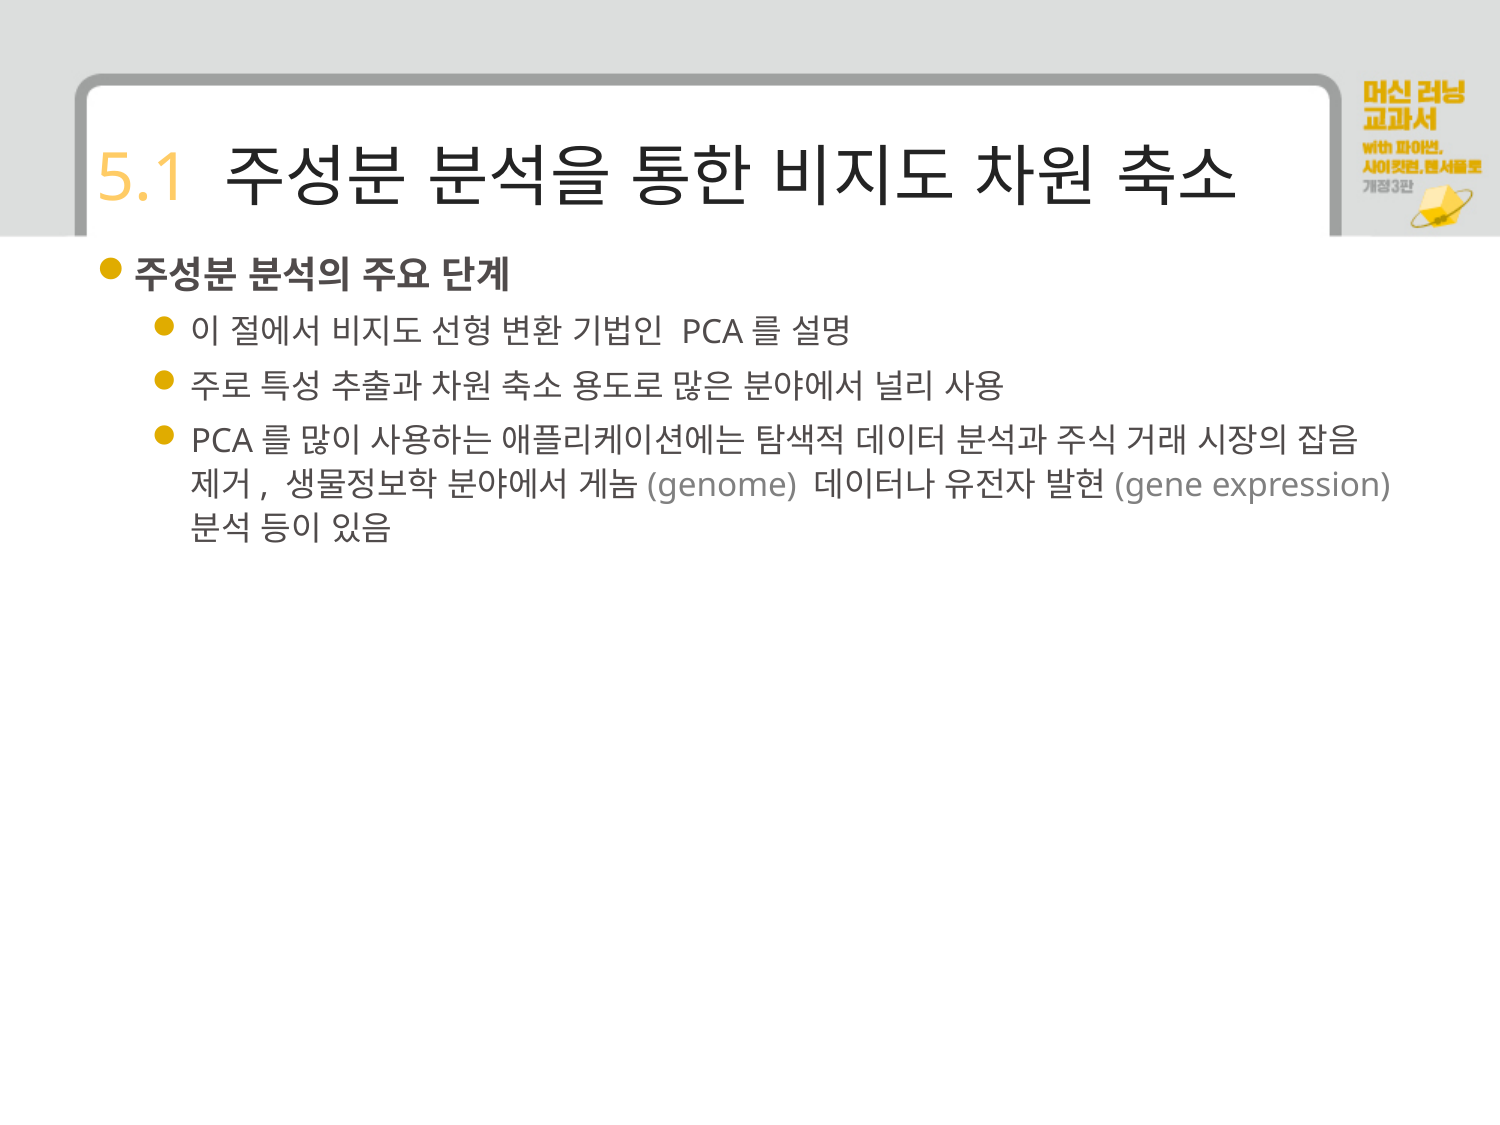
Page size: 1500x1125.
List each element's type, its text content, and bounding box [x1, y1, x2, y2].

title 5.1 주성분 분석을 통한 비지도 차원 축소 [81, 90, 1412, 222]
picture [0, 0, 1500, 1125]
list 주성분 분석의 주요 단계 이 절에서 비지도 선형 변환 기법인 PCA를 설명 주로 특성 추출과 차원 축소 용도로 많은 분야에서 널리 사용 PCA를 많이 사용하는 애플리케이션에는 탐색적 데이터 분석과 주식 거래 시장의 잡음 제거, 생물정보학 분야에서 게놈(genome) 데이터나 유전자 발현(gene expression) 분석 등이 있음 [81, 239, 1412, 1054]
